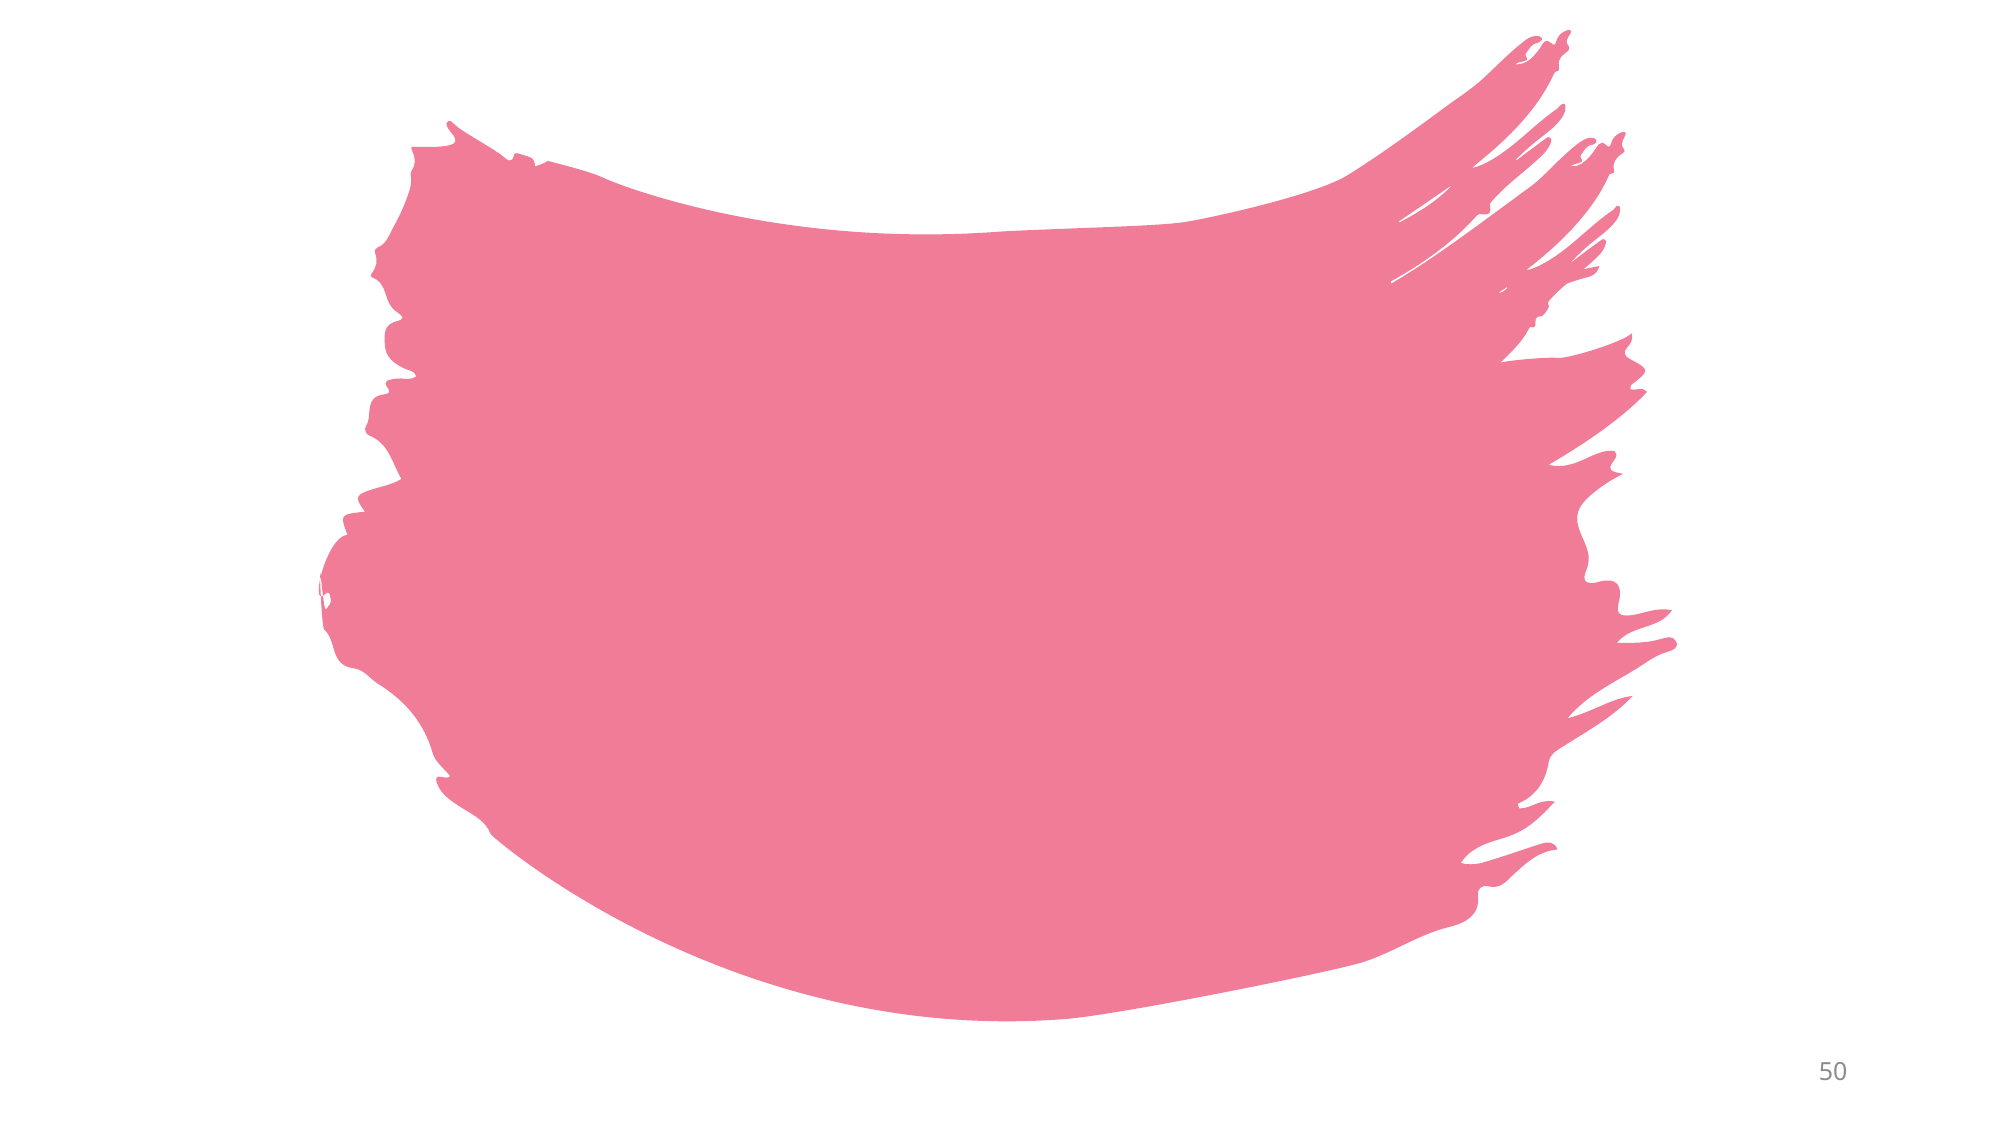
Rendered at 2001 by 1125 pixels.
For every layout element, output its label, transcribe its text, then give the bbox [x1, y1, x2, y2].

slide_number 50 [1412, 1042, 1863, 1103]
